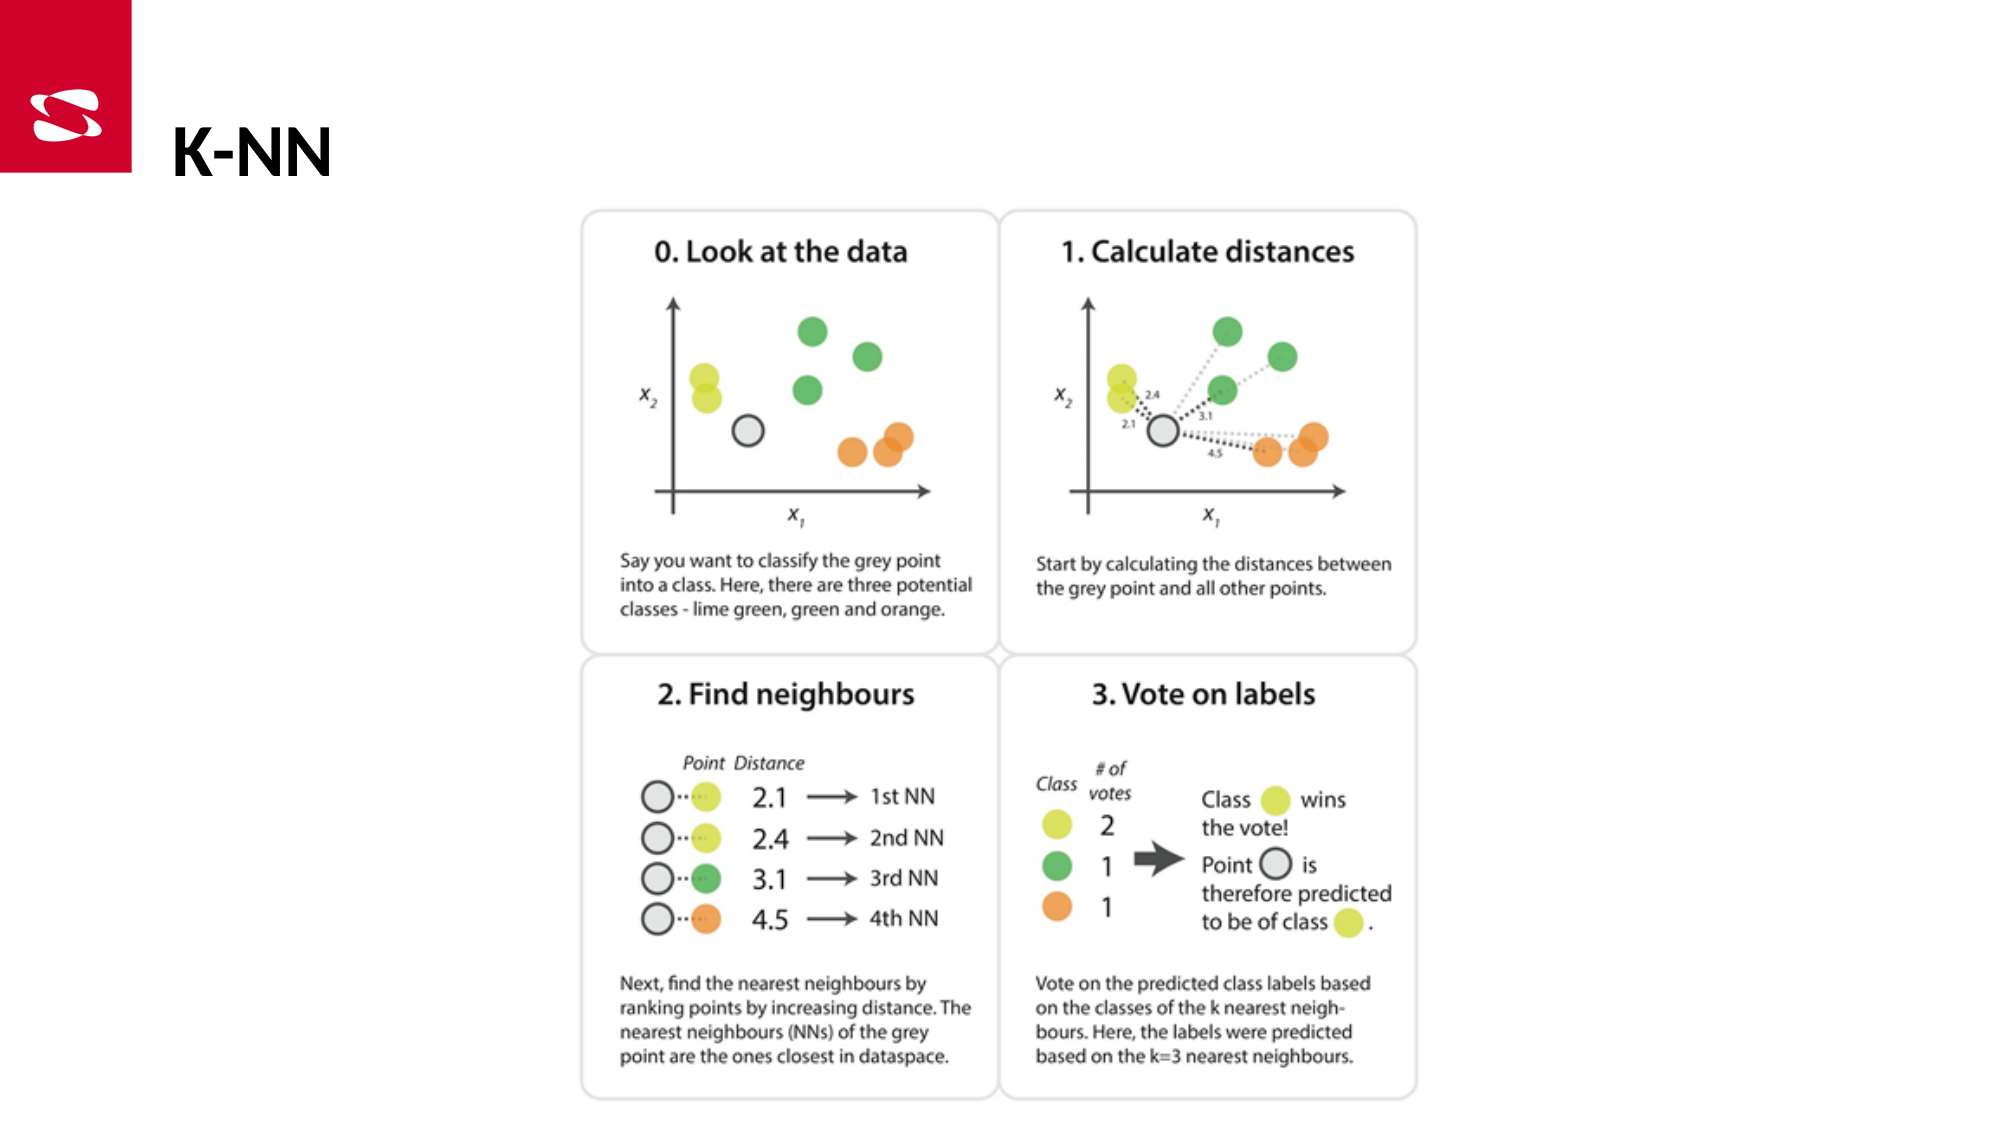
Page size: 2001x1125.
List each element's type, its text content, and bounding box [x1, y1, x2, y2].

picture [569, 199, 1433, 1125]
picture [30, 89, 102, 142]
title K-NN [157, 0, 1844, 200]
